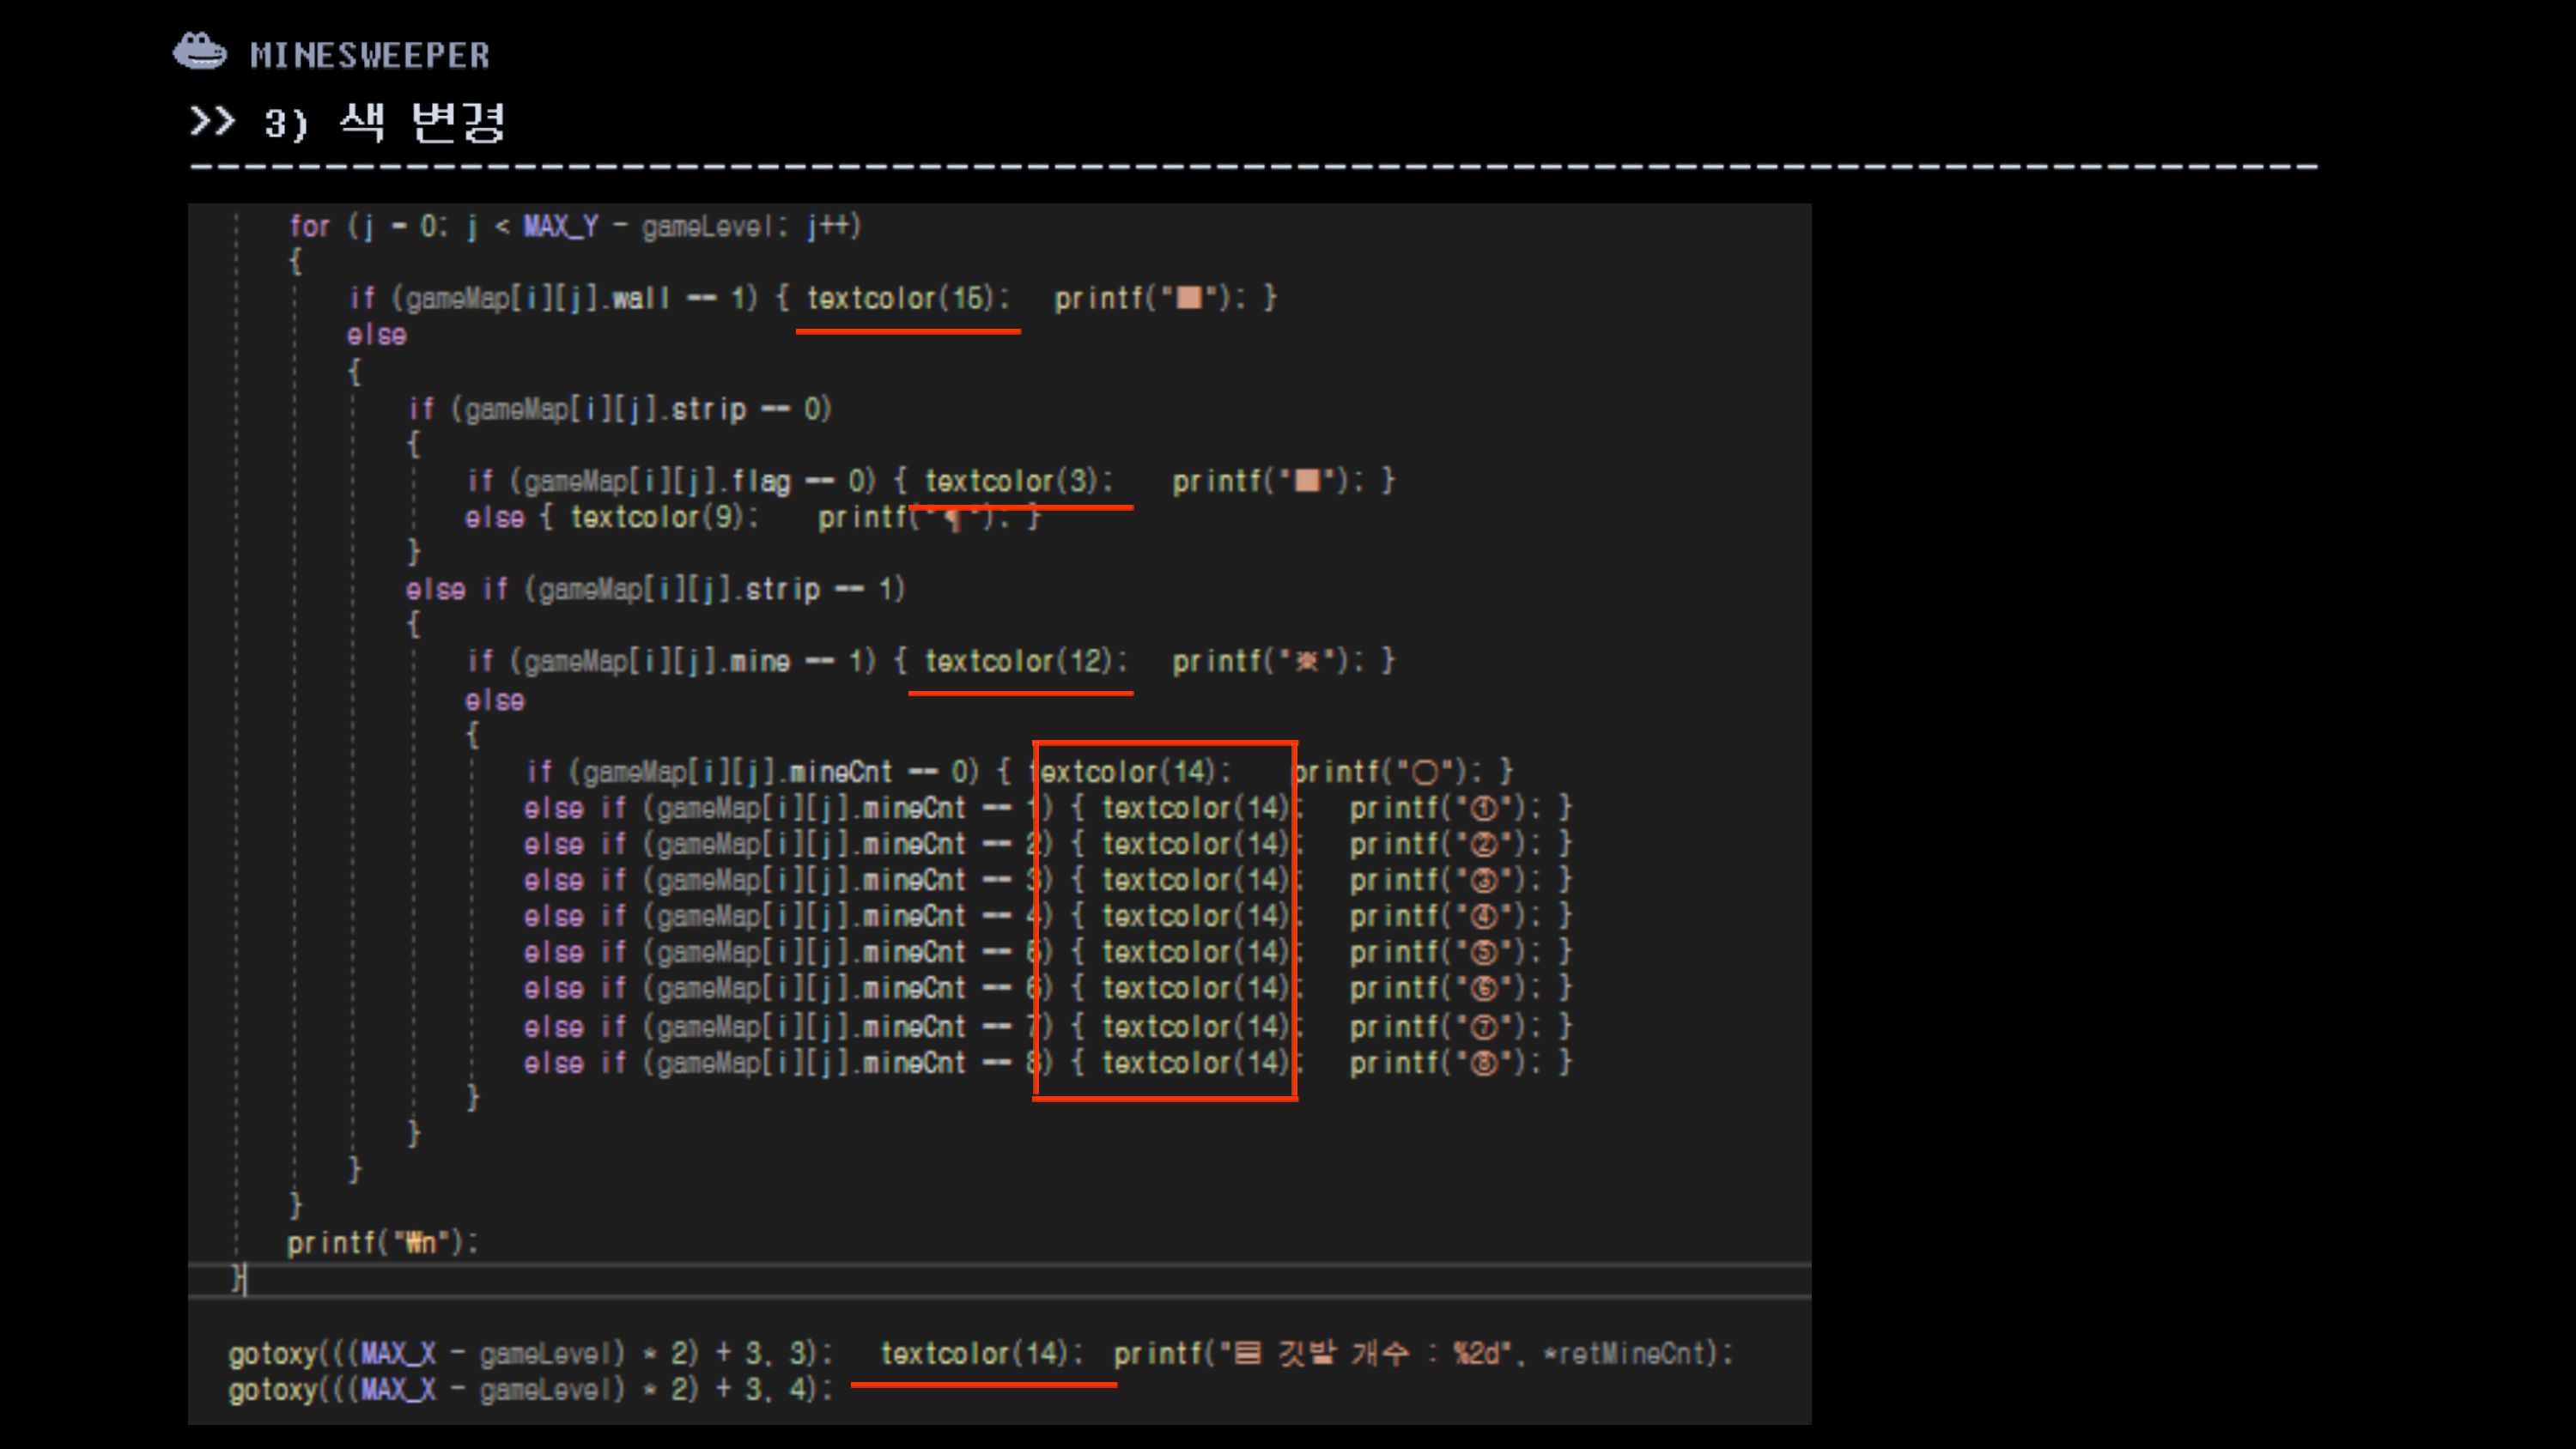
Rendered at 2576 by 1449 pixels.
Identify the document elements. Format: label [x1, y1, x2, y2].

text_box [1117, 917, 1471, 924]
text_box [851, 1382, 1120, 1388]
text_box [859, 916, 1118, 922]
text_box [187, 203, 1812, 1426]
text_box [1032, 740, 1300, 746]
text_box [171, 29, 229, 40]
picture [140, 18, 2464, 316]
text_box [796, 329, 1022, 335]
text_box [908, 690, 1134, 697]
text_box [1032, 1096, 1300, 1102]
text_box [908, 505, 1134, 511]
